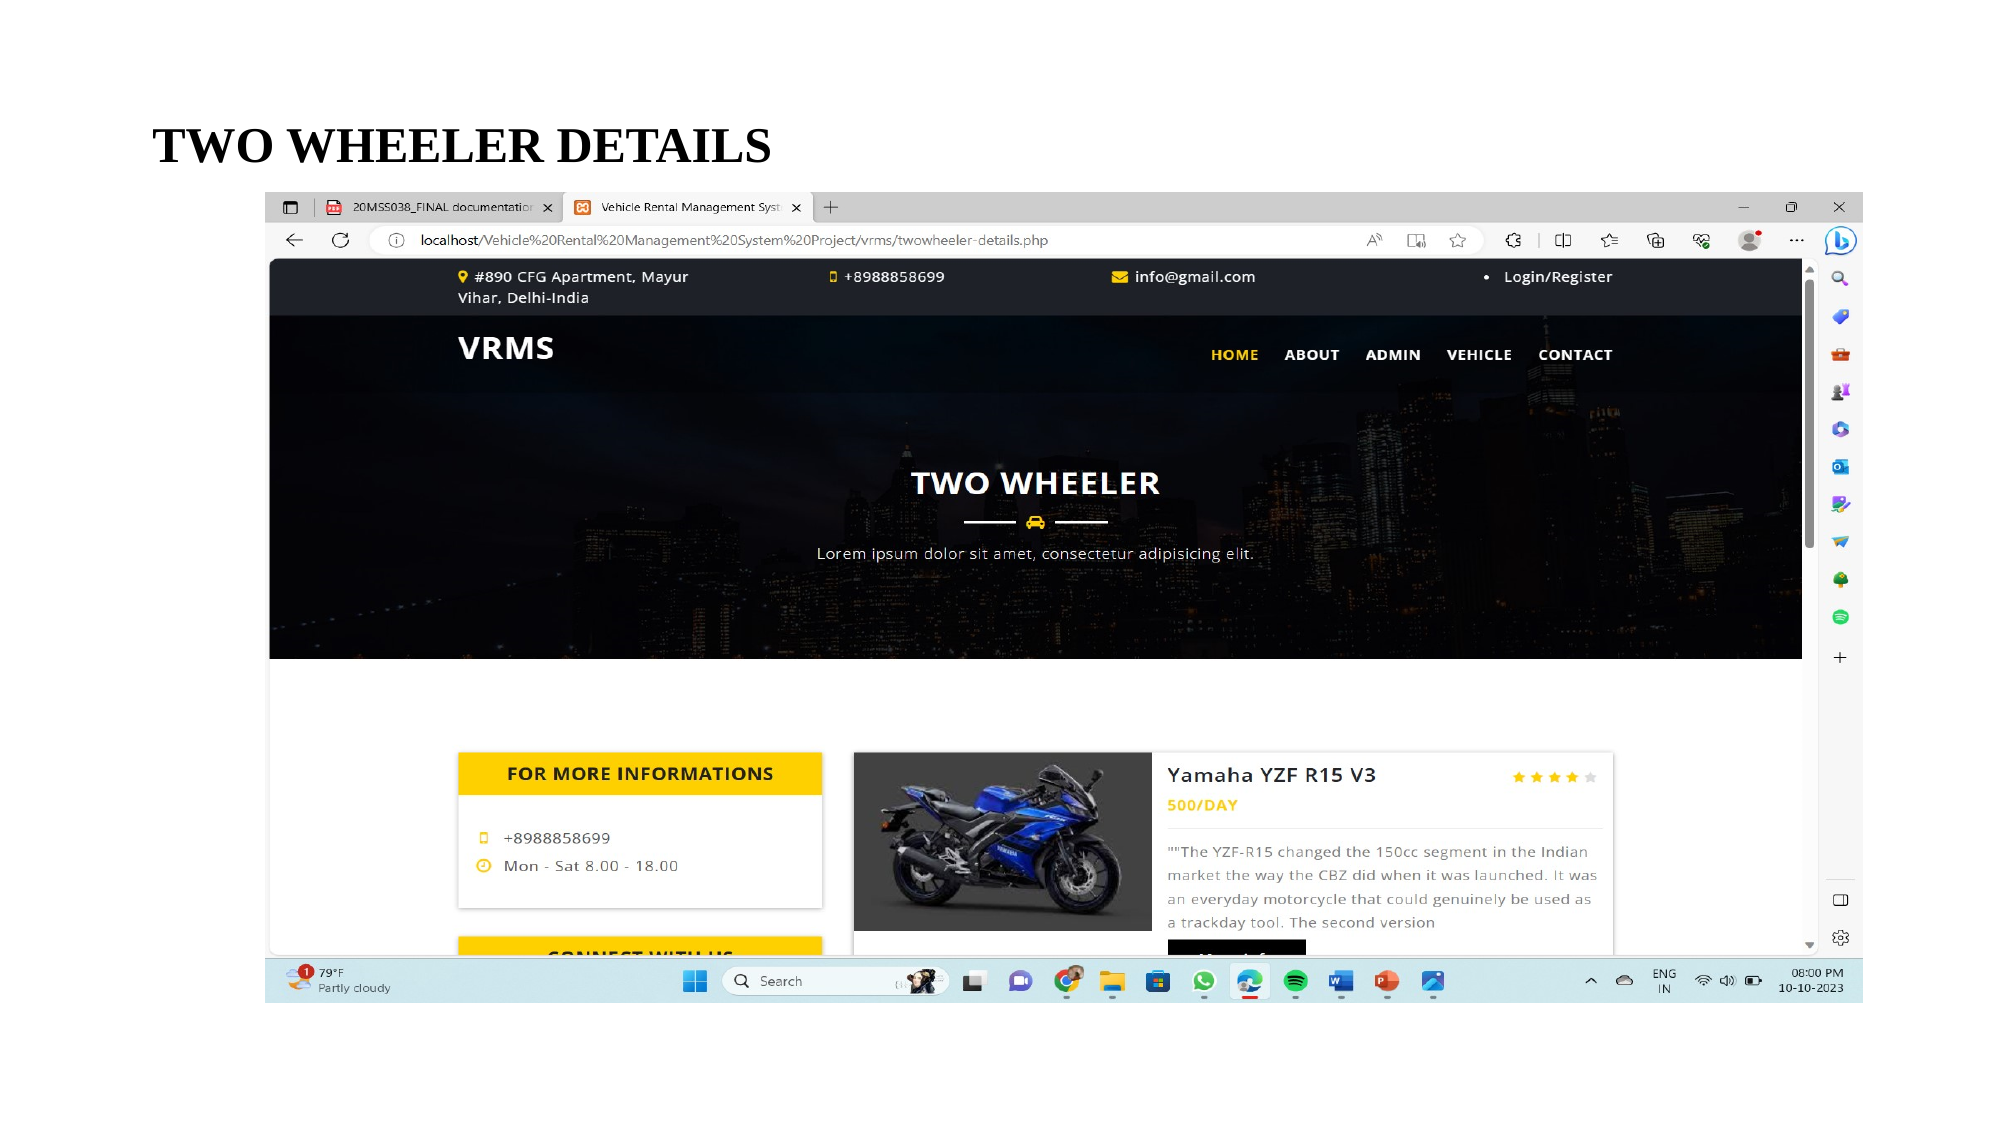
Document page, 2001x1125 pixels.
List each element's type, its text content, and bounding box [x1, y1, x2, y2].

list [265, 192, 1863, 1003]
title TWO WHEELER DETAILS [137, 59, 1863, 278]
